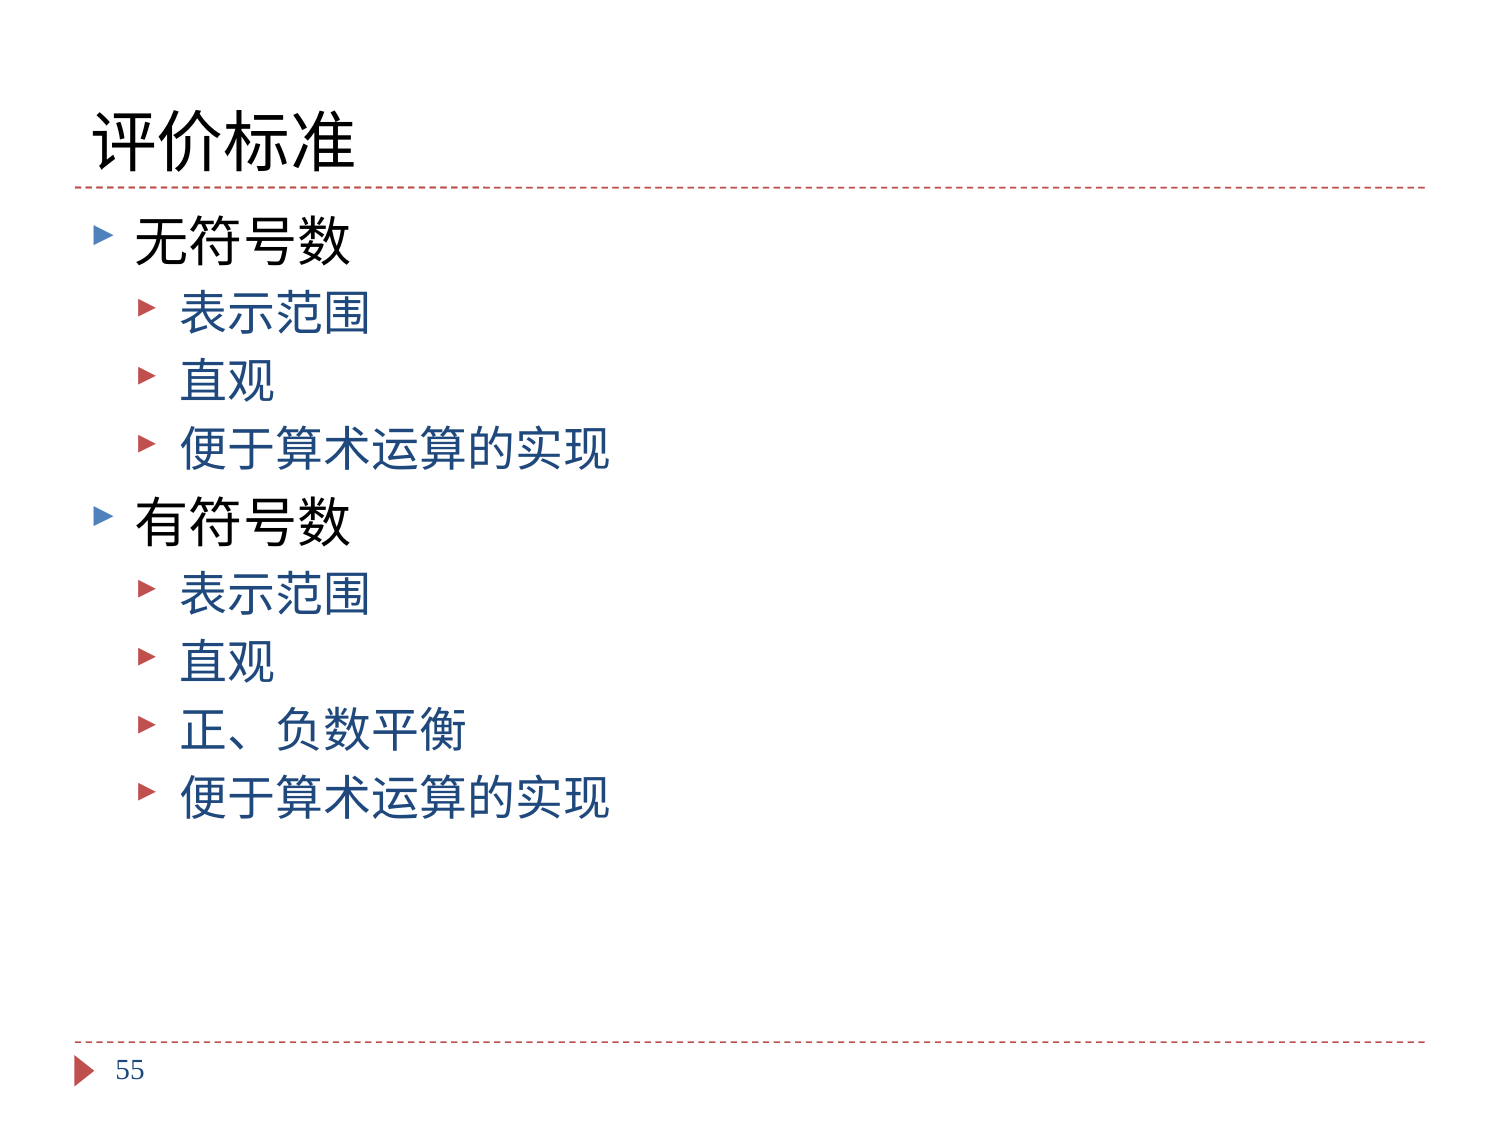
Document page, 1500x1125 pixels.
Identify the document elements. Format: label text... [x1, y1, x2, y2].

slide_number 55 [100, 1042, 426, 1103]
list 无符号数 表示范围 直观 便于算术运算的实现 有符号数 表示范围 直观 正、负数平衡 便于算术运算的实现 [75, 200, 1425, 1006]
title 评价标准 [75, 24, 1425, 188]
